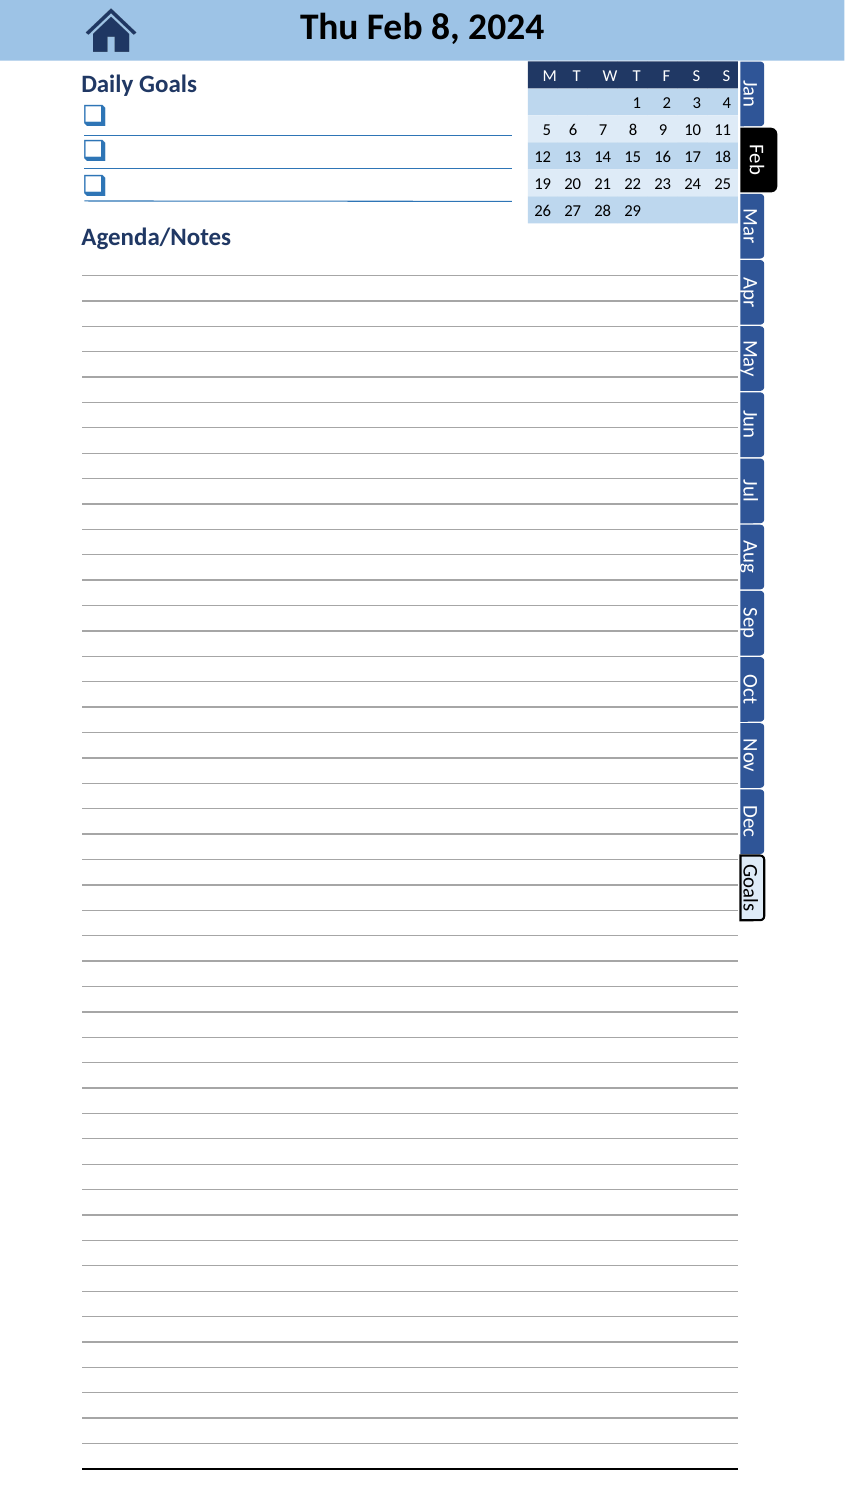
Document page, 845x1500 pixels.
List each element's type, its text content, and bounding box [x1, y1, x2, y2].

list Thu Feb 8, 2024 [190, 0, 655, 61]
picture [82, 1, 140, 59]
